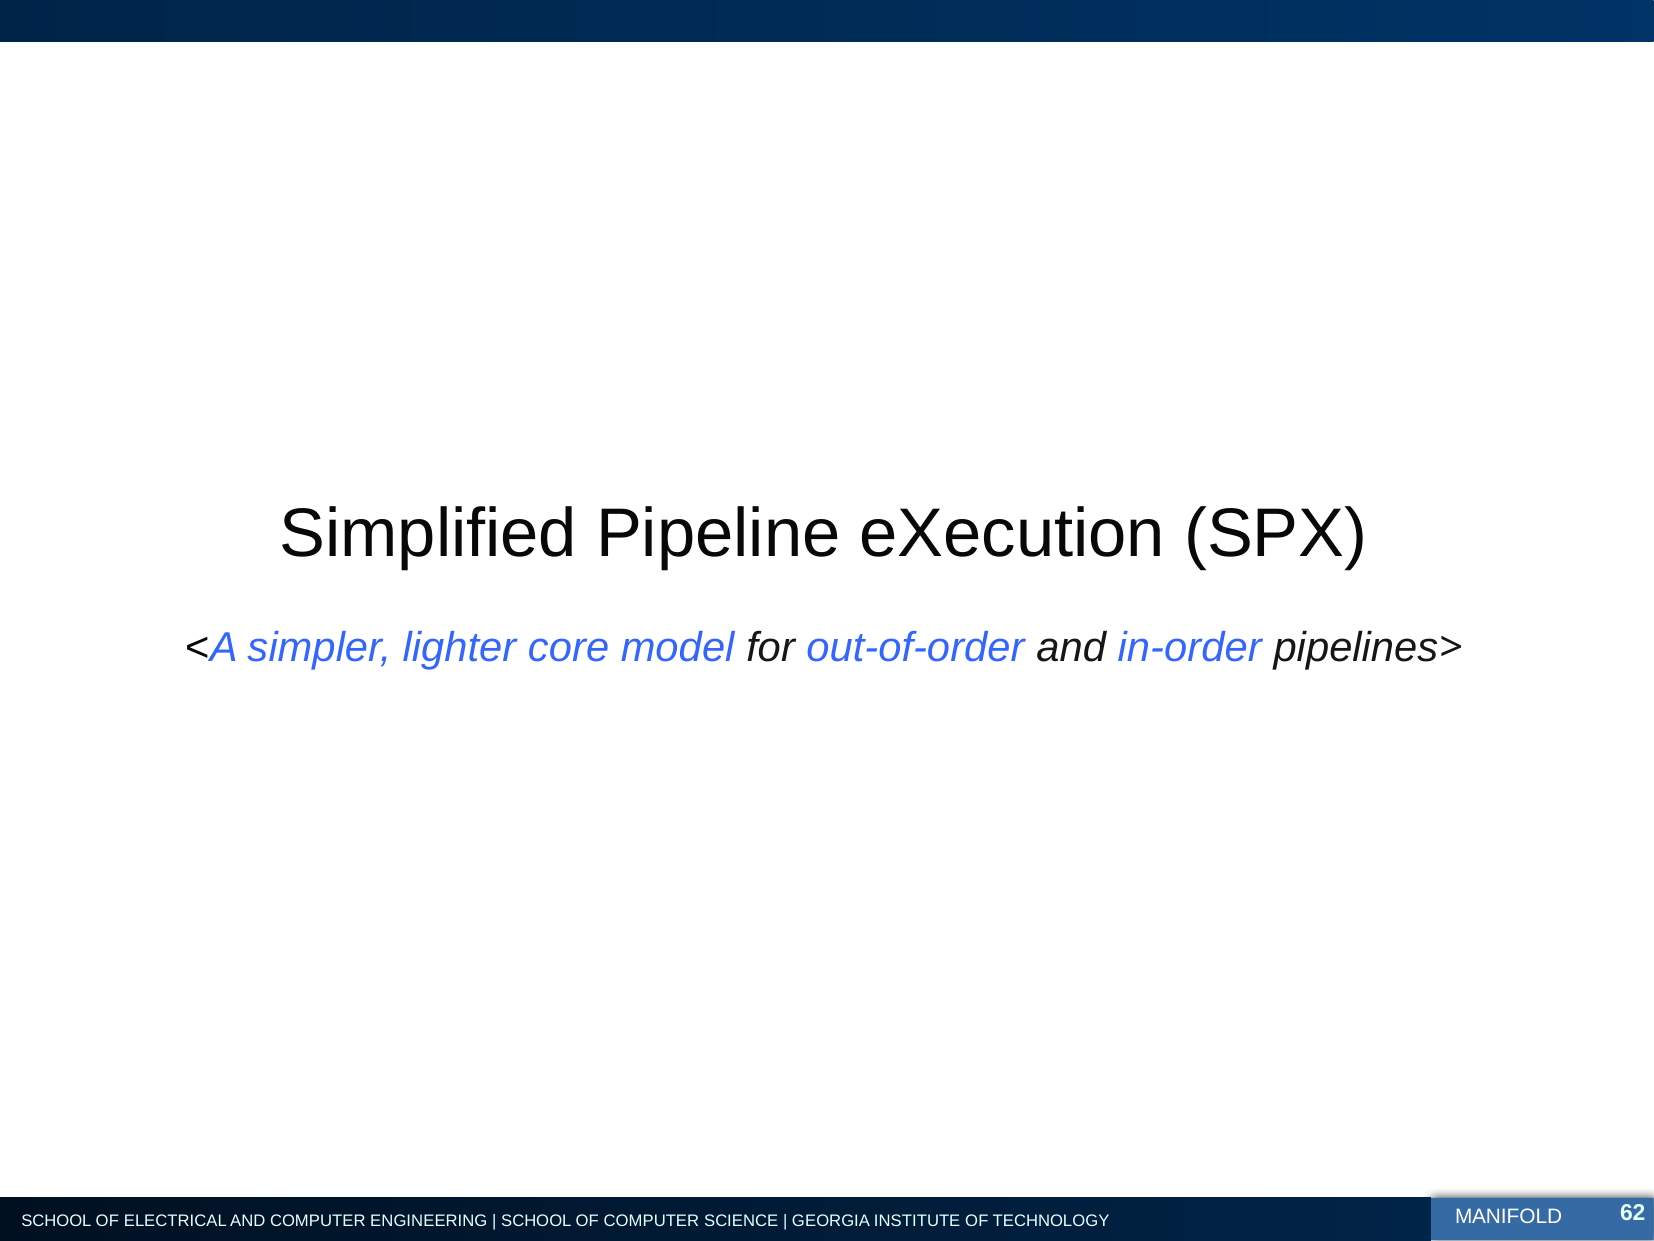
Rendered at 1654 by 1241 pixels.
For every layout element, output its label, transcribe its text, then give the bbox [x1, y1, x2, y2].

slide_number 62 [1580, 1191, 1646, 1231]
title Simplified Pipeline eXecution (SPX) <A simpler, lighter core model for out-of-order and in-order pipelines> [54, 413, 1593, 745]
